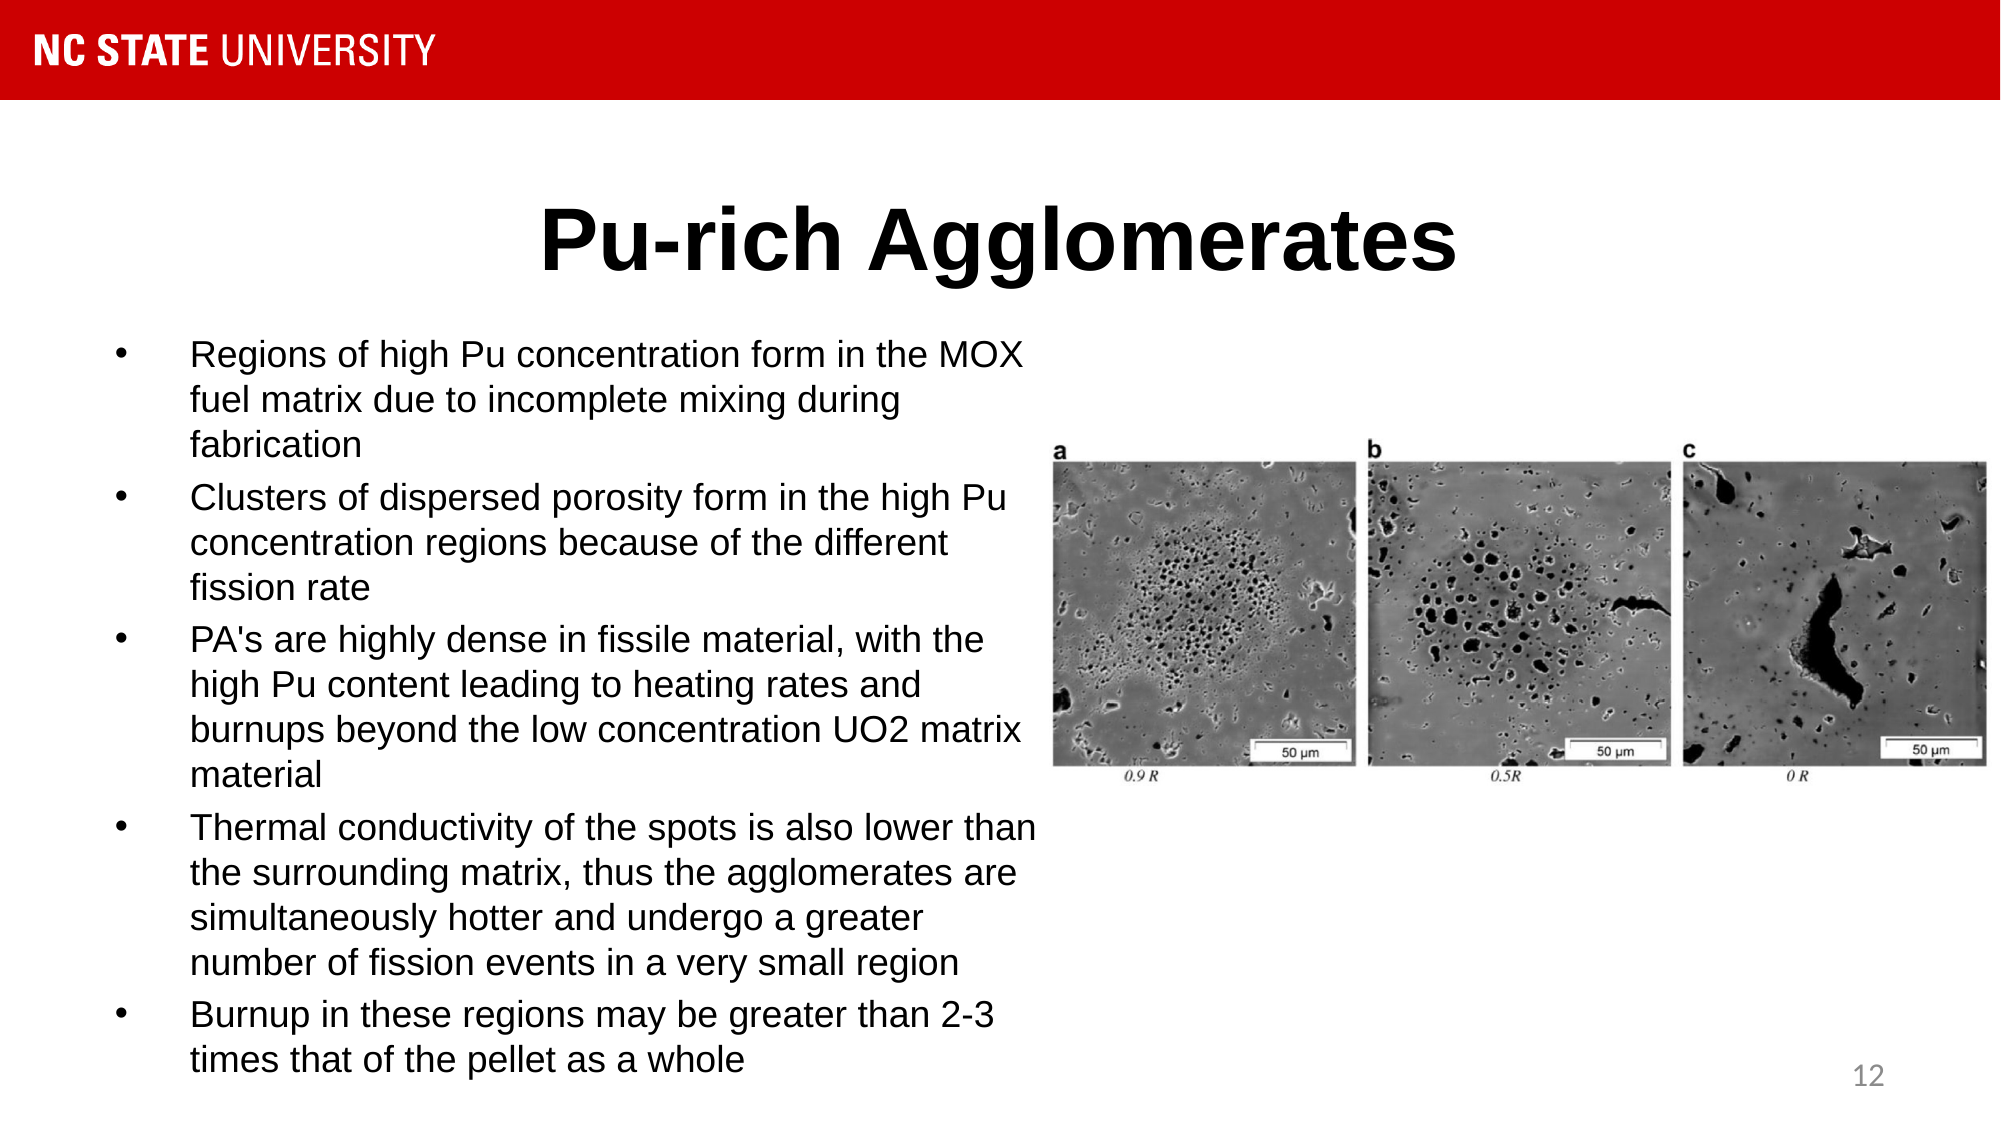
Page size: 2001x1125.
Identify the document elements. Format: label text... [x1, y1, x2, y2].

list Regions of high Pu concentration form in the MOX fuel matrix due to incomplete mixing during fabrication Clusters of dispersed porosity form in the high Pu concentration regions because of the different fission rate PA's are highly dense in fissile material, with the high Pu content leading to heating rates and burnups beyond the low concentration UO2 matrix material Thermal conductivity of the spots is also lower than the surrounding matrix, thus the agglomerates are simultaneously hotter and undergo a greater number of fission events in a very small region Burnup in these regions may be greater than 2-3 times that of the pellet as a whole [99, 322, 1061, 1005]
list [1041, 434, 2000, 790]
title Pu-rich Agglomerates [99, 147, 1900, 323]
picture [0, 0, 2001, 100]
slide_number 12 [1433, 1042, 1900, 1103]
